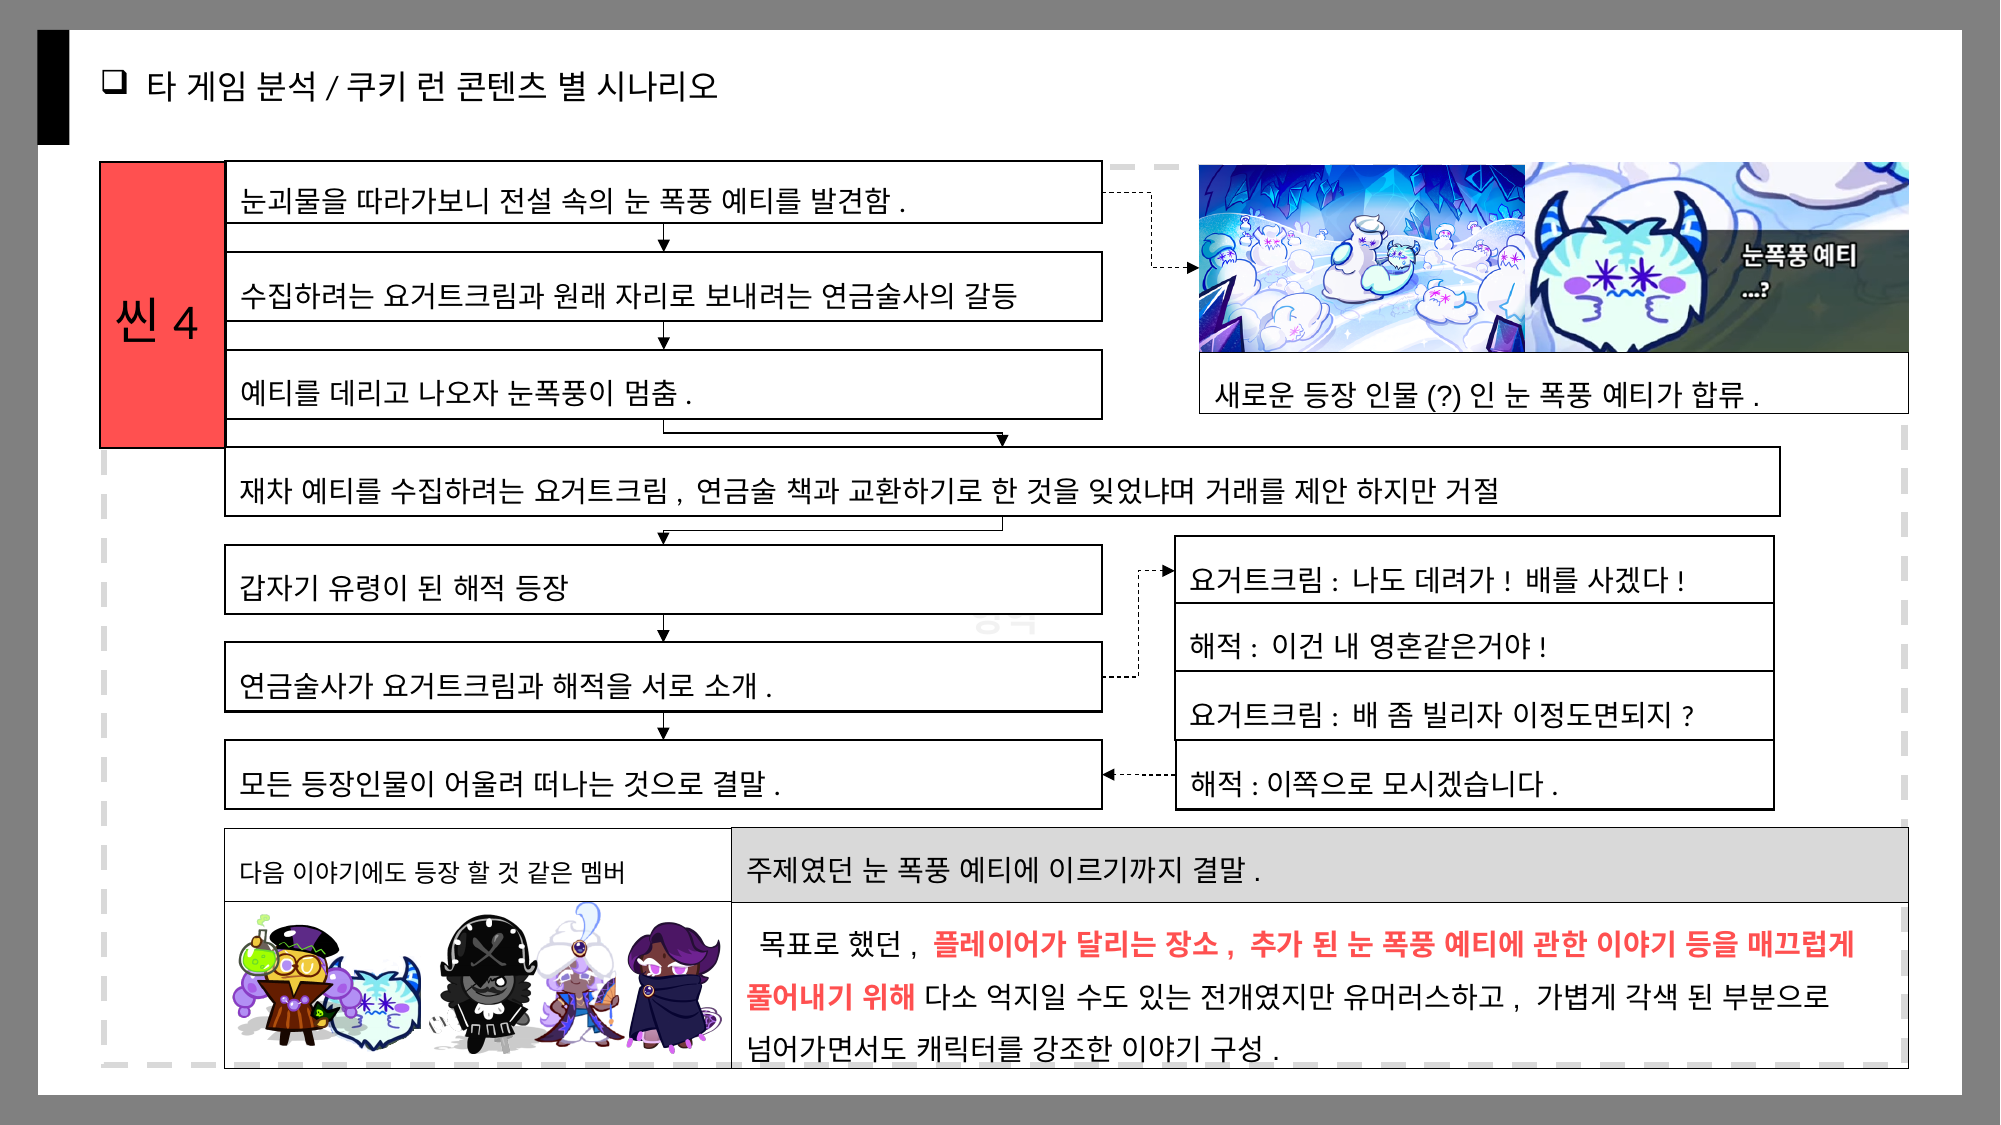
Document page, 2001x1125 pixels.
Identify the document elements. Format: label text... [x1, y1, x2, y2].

title 타 게임 분석/쿠키 런 콘텐츠 별 시나리오 [85, 32, 1929, 145]
text_box 재차 예티를 수집하려는 요거트크림, 연금술 책과 교환하기로 한 것을 잊었냐며 거래를 제안 하지만 거절 [848, 446, 1781, 517]
text_box 요거트크림: 나도 데려가! 배를 사겠다! [1174, 535, 1775, 602]
text_box 갑자기 유령이 된 해적 등장 [224, 544, 818, 615]
text_box 씬4 [99, 161, 227, 449]
text_box 목표로 했던, 플레이어가 달리는 장소, 추가 된 눈 폭풍 예티에 관한 이야기 등을 매끄럽게 풀어내기 위해 다소 억지일 수도 있는 전개였지만 유머러스하고, 가볍게 각색 된 부분으로 넘어가면서도 캐릭터를 강조한 이야기 구성. [752, 903, 1909, 1069]
text_box 연금술사가 요거트크림과 해적을 서로 소개. [224, 641, 1103, 713]
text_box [1102, 192, 1200, 268]
text_box 해적:이쪽으로 모시겠습니다. [1175, 739, 1775, 811]
picture [1199, 162, 1909, 371]
text_box 모든 등장인물이 어울려 떠나는 것으로 결말. [224, 739, 1103, 810]
text_box 재차 예티를 수집하려는 요거트크림, 연금술 책과 교환하기로 한 것을 잊었냐며 거래를 제안 하지만 거절 [224, 446, 818, 517]
text_box 예티를 데리고 나오자 눈폭풍이 멈춤. [224, 349, 818, 420]
text_box 주제였던 눈 폭풍 예티에 이르기까지 결말. [731, 827, 1909, 903]
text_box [1101, 570, 1175, 677]
text_box 해적: 이건 내 영혼같은거야! [1175, 602, 1775, 670]
text_box 요거트크림: 배 좀 빌리자 이정도면되지? [1174, 670, 1775, 741]
text_box 눈괴물을 따라가보니 전설 속의 눈 폭풍 예티를 발견함. [224, 160, 1103, 224]
text_box 새로운 등장 인물(?)인 눈 폭풍 예티가 합류. [1199, 371, 1909, 414]
text_box 예티를 데리고 나오자 눈폭풍이 멈춤. [848, 349, 1103, 420]
text_box 갑자기 유령이 된 해적 등장 [848, 544, 1103, 615]
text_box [818, 263, 848, 361]
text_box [818, 361, 848, 701]
text_box 다음 이야기에도 등장 할 것 같은 멤버 [224, 828, 731, 901]
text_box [224, 901, 752, 1069]
text_box 수집하려는 요거트크림과 원래 자리로 보내려는 연금술사의 갈등 [224, 251, 1103, 322]
